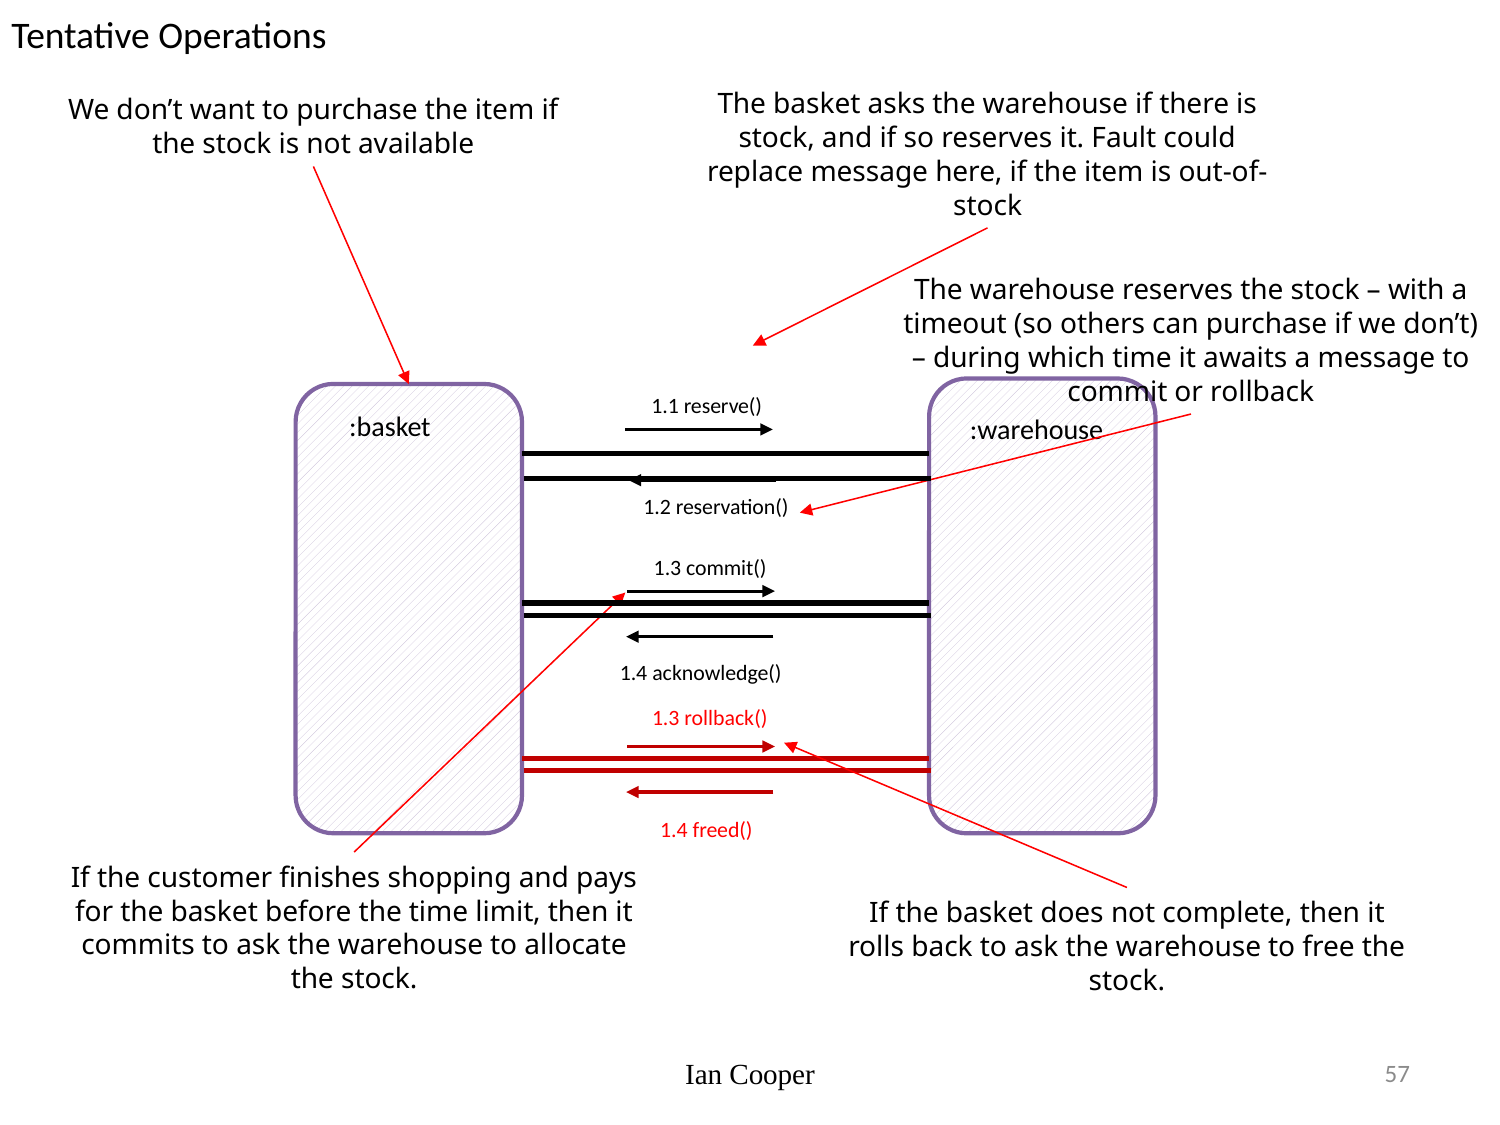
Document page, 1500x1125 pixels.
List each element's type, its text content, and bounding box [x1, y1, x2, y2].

text_box If the customer finishes shopping and pays for the basket before the time limit, then it commits to ask the warehouse to allocate the stock. [50, 851, 658, 1002]
footer Ian Cooper [512, 1042, 988, 1103]
text_box Tentative Operations [0, 0, 1500, 68]
text_box 1.3 commit() [638, 545, 787, 587]
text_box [353, 592, 626, 853]
text_box The warehouse reserves the stock – with a timeout (so others can purchase if we don’t) – during which time it awaits a message to commit or rollback [887, 264, 1495, 414]
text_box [752, 229, 988, 346]
text_box [293, 381, 525, 836]
slide_number 57 [1074, 1042, 1425, 1103]
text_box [783, 742, 1128, 888]
text_box The basket asks the warehouse if there is stock, and if so reserves it. Fault could replace message here, if the item is out-of-stock [683, 78, 1291, 228]
text_box 1.4 acknowledge() [630, 650, 800, 692]
text_box We don’t want to purchase the item if the stock is not available [50, 84, 577, 167]
text_box 1.1 reserve() [636, 383, 785, 425]
text_box [926, 521, 1158, 833]
text_box 1.2 reservation() [628, 487, 824, 527]
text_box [799, 415, 1192, 513]
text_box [313, 167, 409, 385]
text_box If the basket does not complete, then it rolls back to ask the warehouse to free the stock. [823, 887, 1431, 1004]
text_box :basket [334, 401, 486, 450]
text_box 1.3 rollback() [637, 696, 785, 738]
text_box 1.4 freed() [645, 807, 775, 849]
